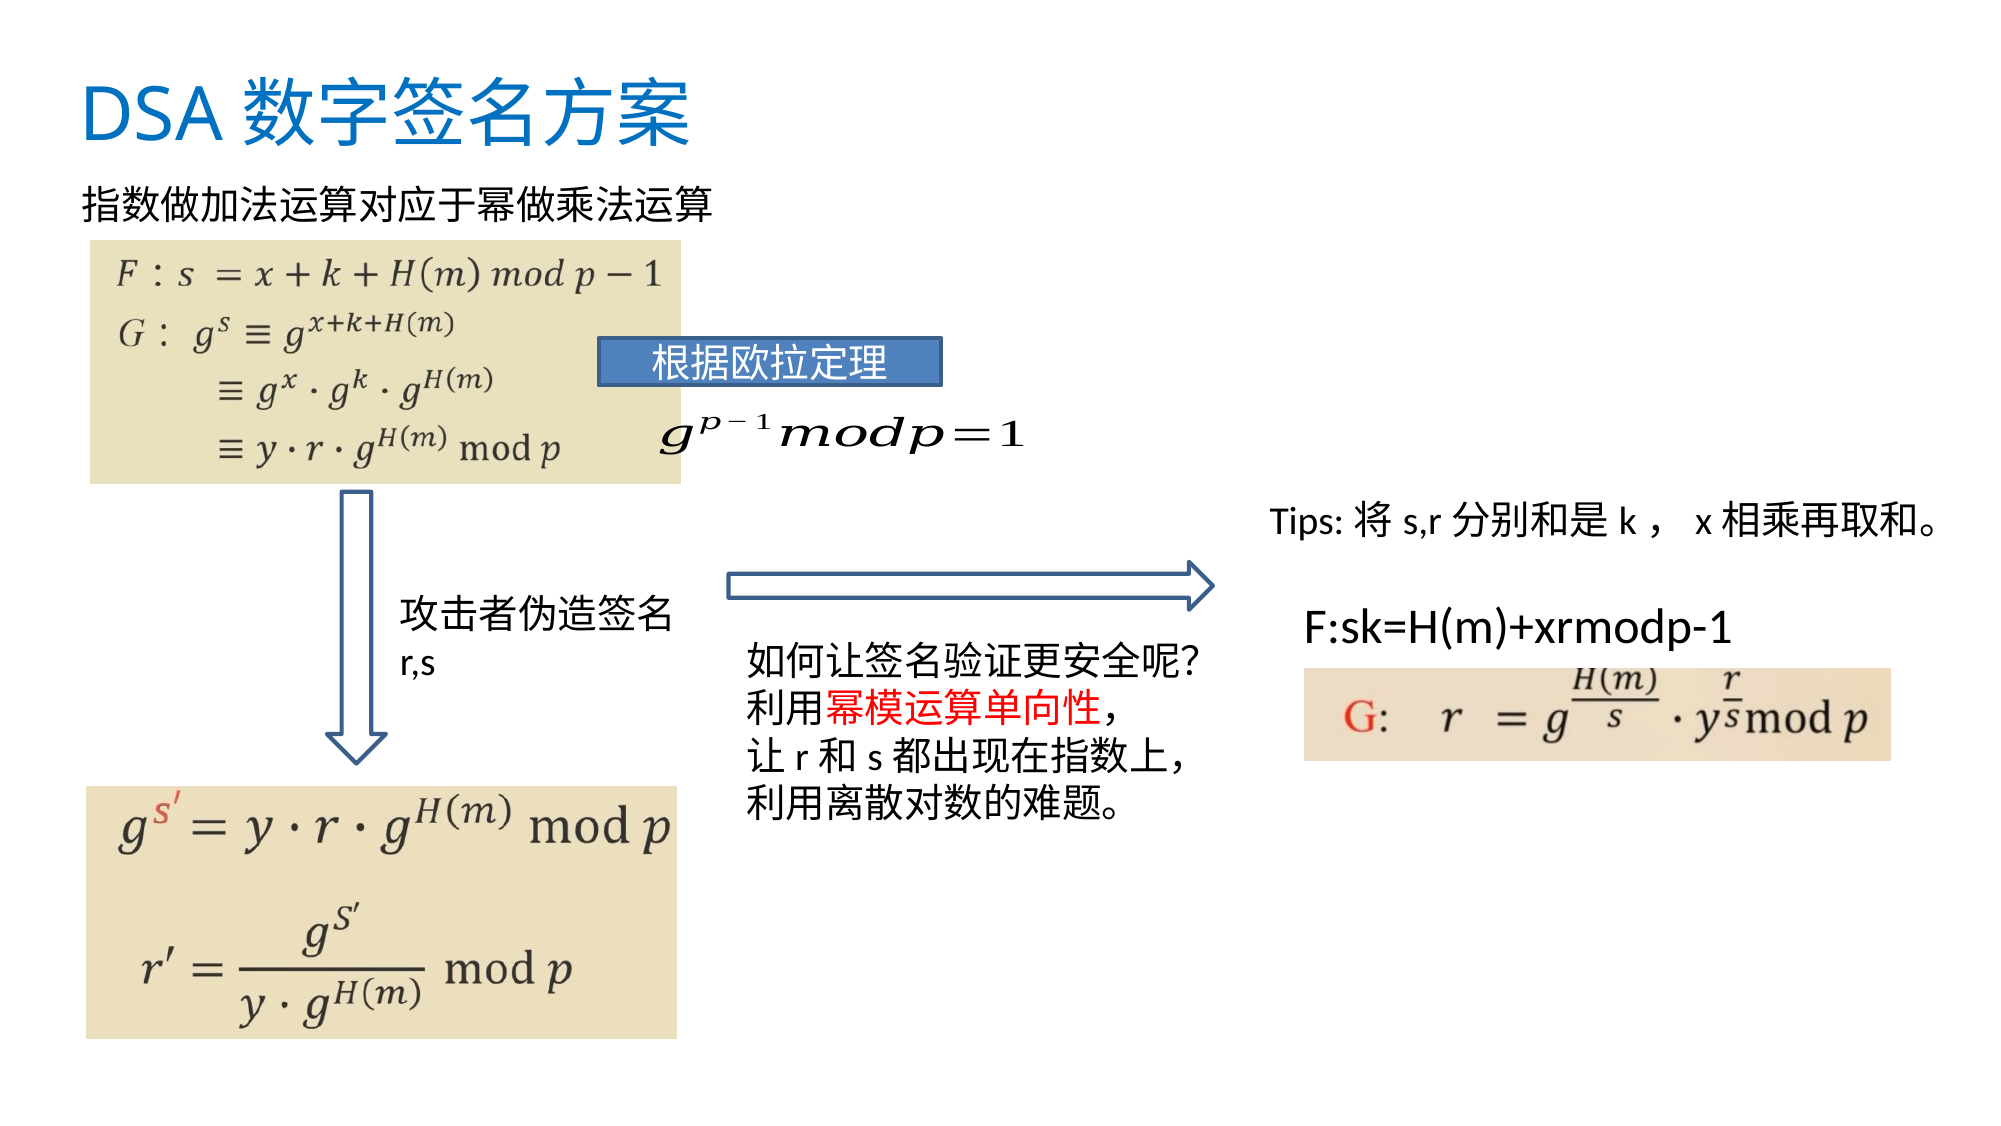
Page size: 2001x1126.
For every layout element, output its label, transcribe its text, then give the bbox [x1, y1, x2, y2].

text_box 攻击者伪造签名r,s [385, 581, 721, 692]
text_box F:sk=H(m)+xrmodp-1 [1254, 585, 1783, 709]
text_box Tips:将s,r分别和是k，x相乘再取和。 [1254, 487, 1935, 550]
text_box [726, 559, 1215, 612]
text_box 如何让签名验证更安全呢？ 利用幂模运算单向性， 让r和s都出现在指数上，利用离散对数的难题。 [731, 628, 1202, 833]
picture [89, 239, 681, 485]
text_box [324, 492, 388, 766]
picture [85, 786, 678, 1039]
text_box 根据欧拉定理 [686, 336, 943, 387]
text_box DSA数字签名方案 [27, 57, 743, 163]
picture [1304, 668, 1891, 761]
text_box 指数做加法运算对应于幂做乘法运算 [67, 172, 899, 235]
